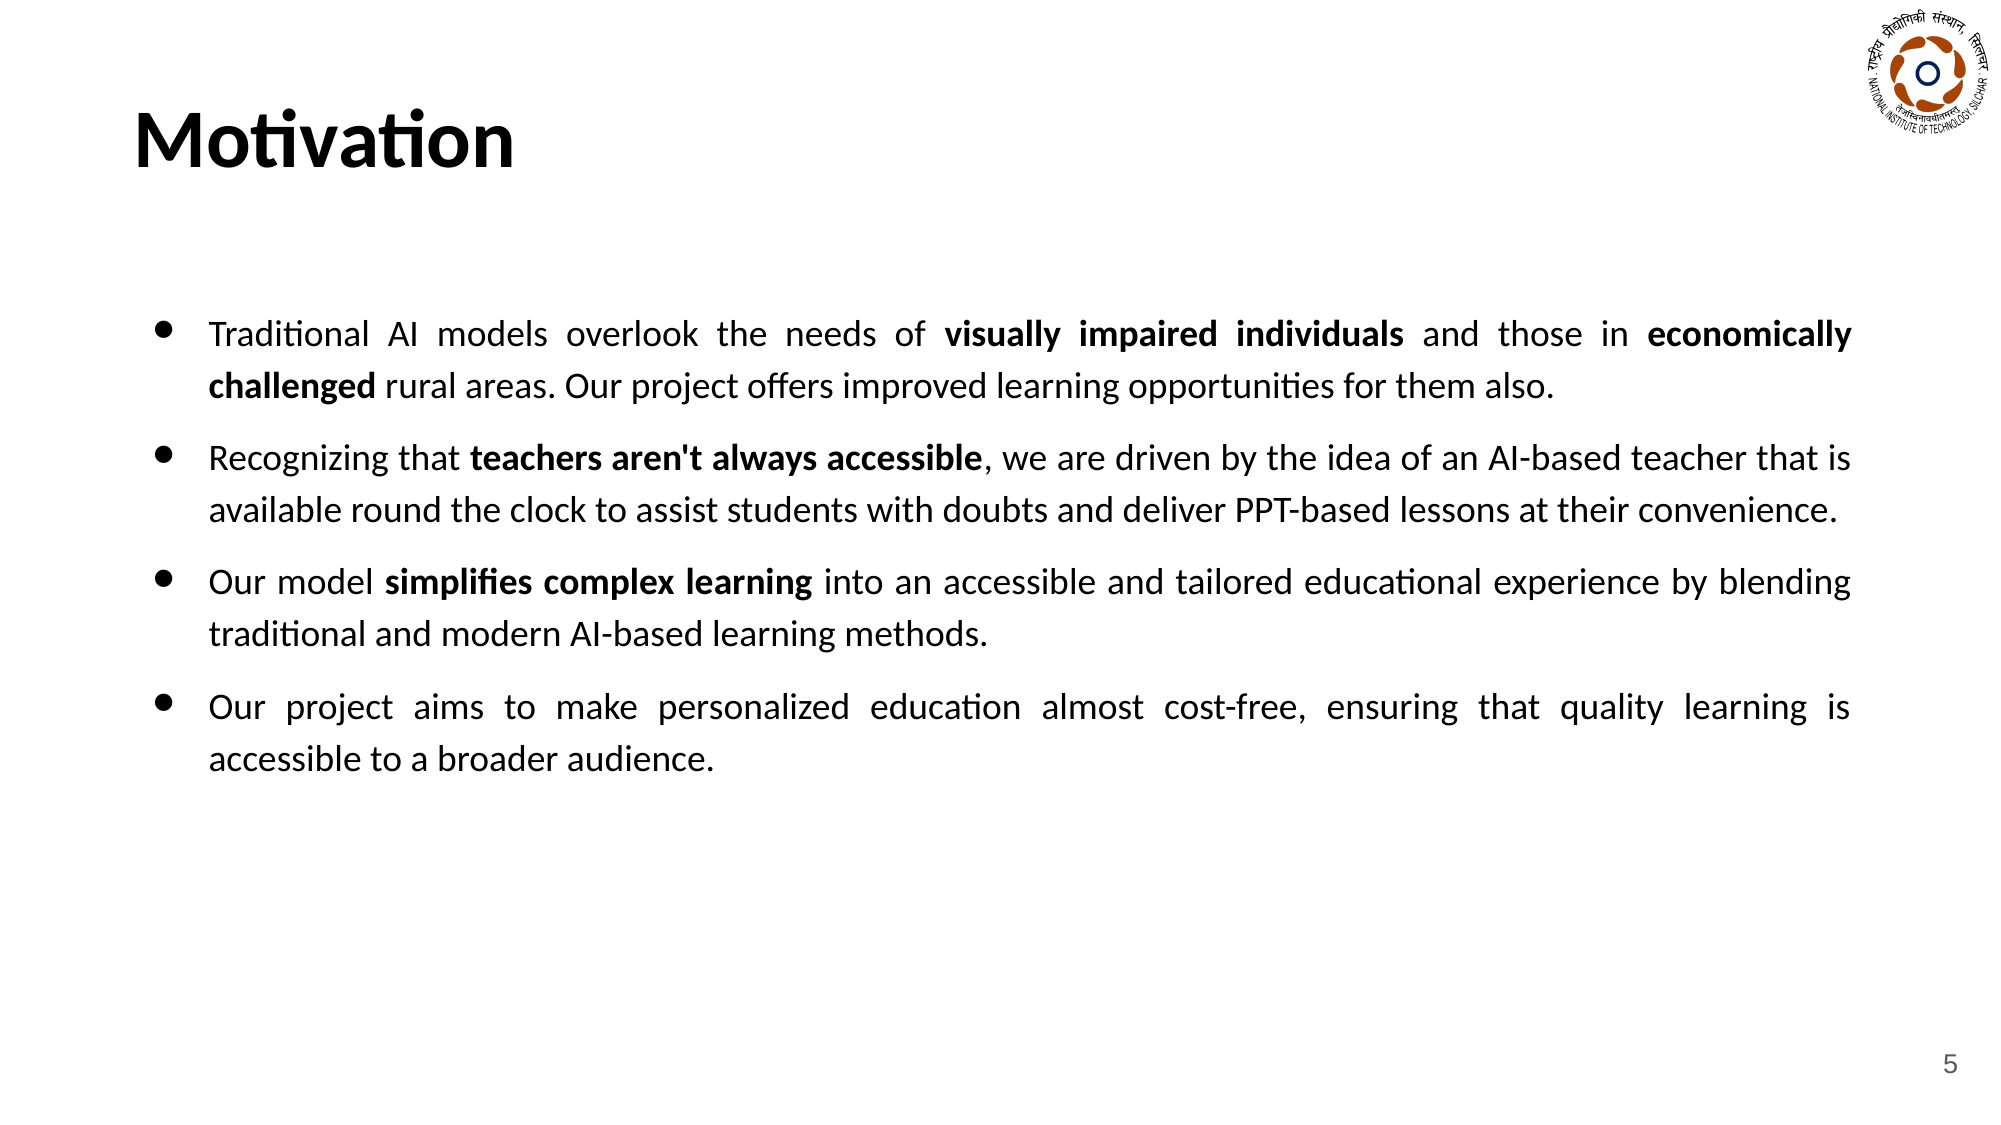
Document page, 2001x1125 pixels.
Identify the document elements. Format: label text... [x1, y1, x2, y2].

text_box Traditional AI models overlook the needs of visually impaired individuals and those in economically challenged rural areas. Our project offers improved learning opportunities for them also. Recognizing that teachers aren't always accessible, we are driven by the idea of an AI-based teacher that is available round the clock to assist students with doubts and deliver PPT-based lessons at their convenience. Our model simplifies complex learning into an accessible and tailored educational experience by blending traditional and modern AI-based learning methods. Our project aims to make personalized education almost cost-free, ensuring that quality learning is accessible to a broader audience. [118, 294, 1868, 787]
picture [1856, 0, 2000, 144]
text_box Motivation [118, 76, 1923, 192]
slide_number ‹#› [1853, 1019, 1974, 1106]
